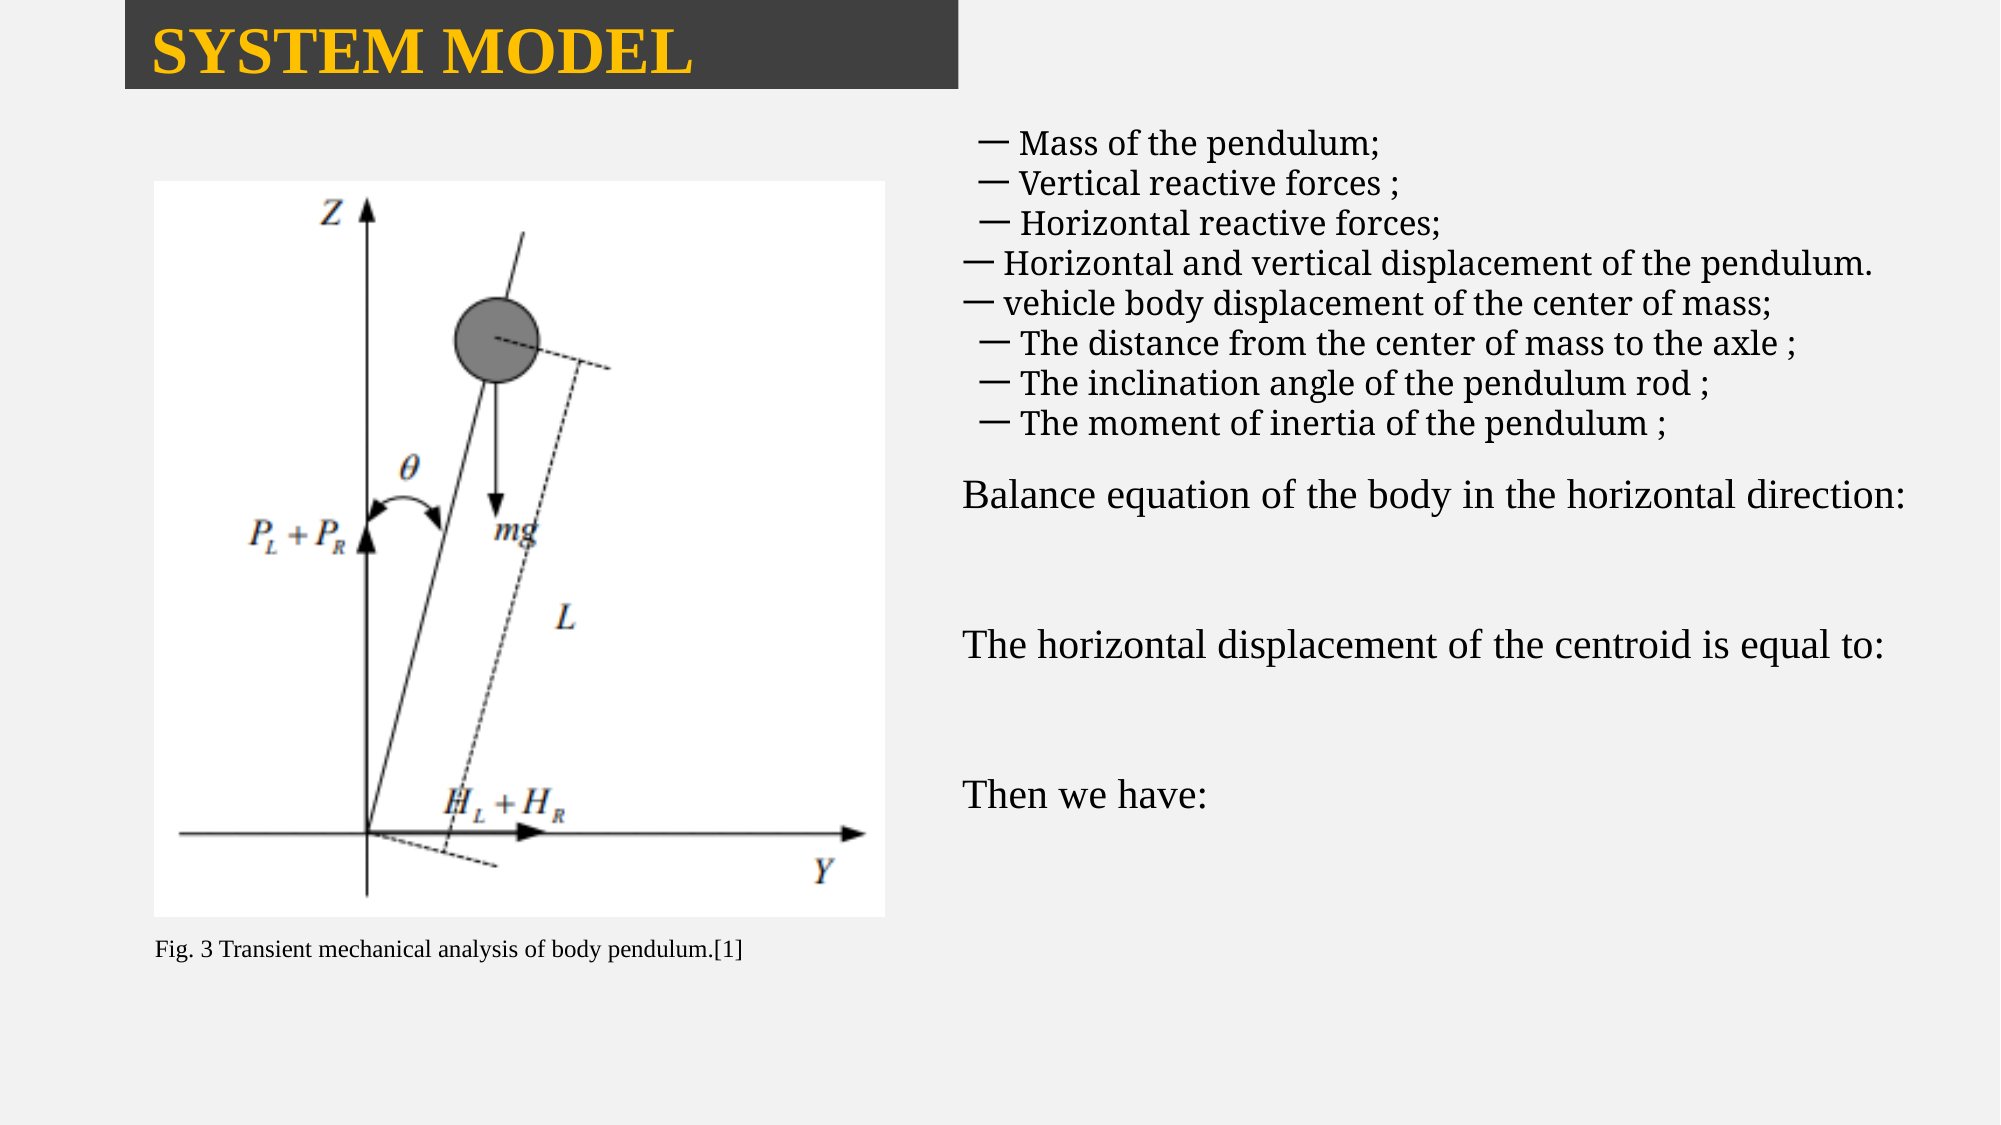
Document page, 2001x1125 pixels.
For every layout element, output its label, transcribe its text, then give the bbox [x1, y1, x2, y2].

list SYSTEM MODEL [136, 8, 947, 85]
picture [154, 181, 885, 917]
text_box Fig. 3 Transient mechanical analysis of body pendulum.[1] [140, 916, 916, 970]
